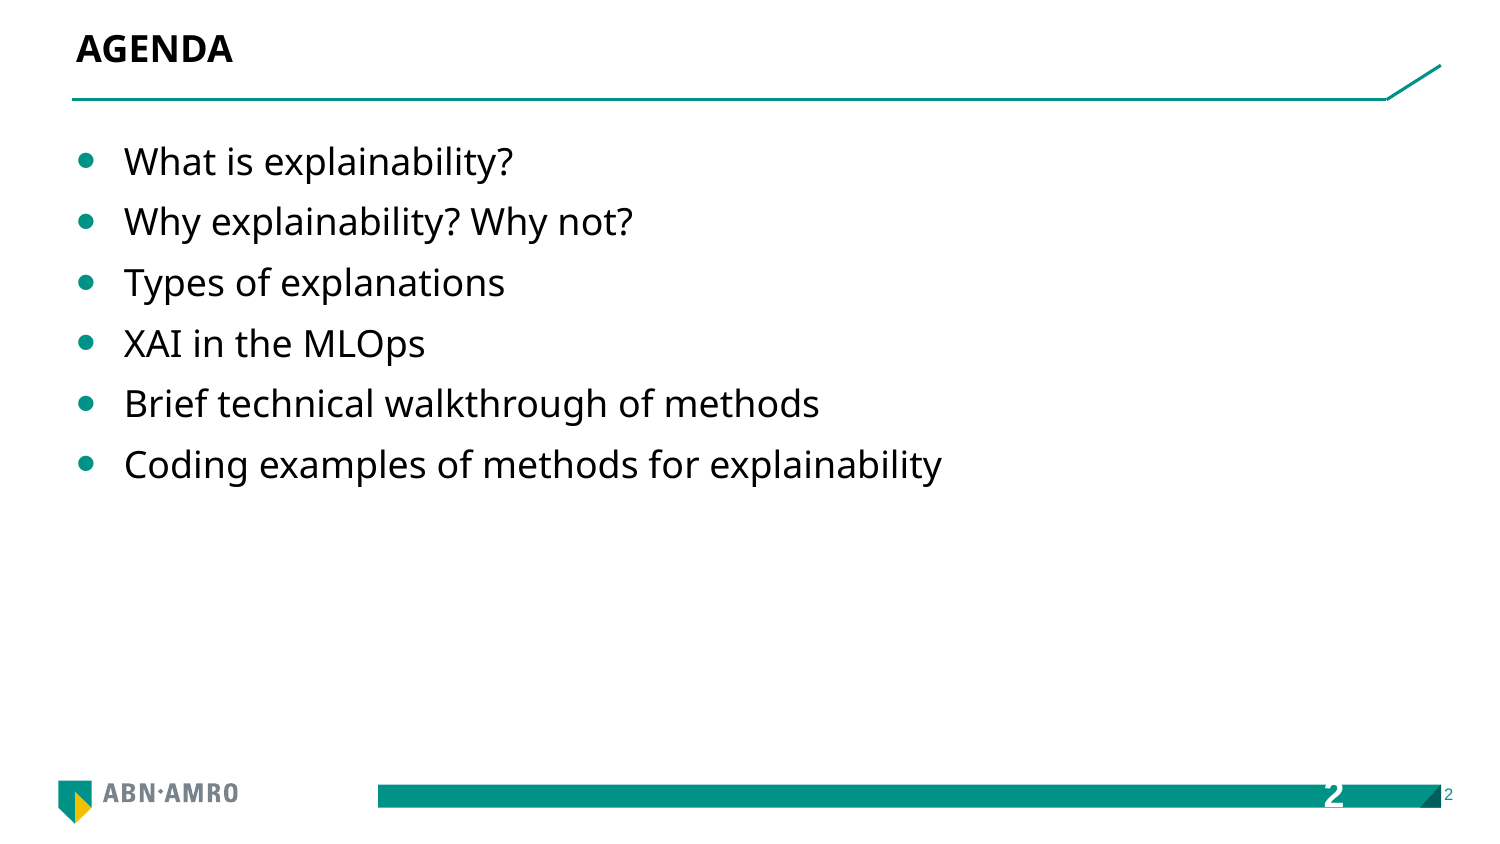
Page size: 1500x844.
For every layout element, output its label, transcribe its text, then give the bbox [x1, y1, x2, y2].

slide_number 2 [1308, 784, 1416, 808]
title Agenda [76, 7, 1441, 91]
list What is explainability? Why explainability? Why not? Types of explanations XAI in the MLOps Brief technical walkthrough of methods Coding examples of methods for explainability [76, 137, 1441, 739]
